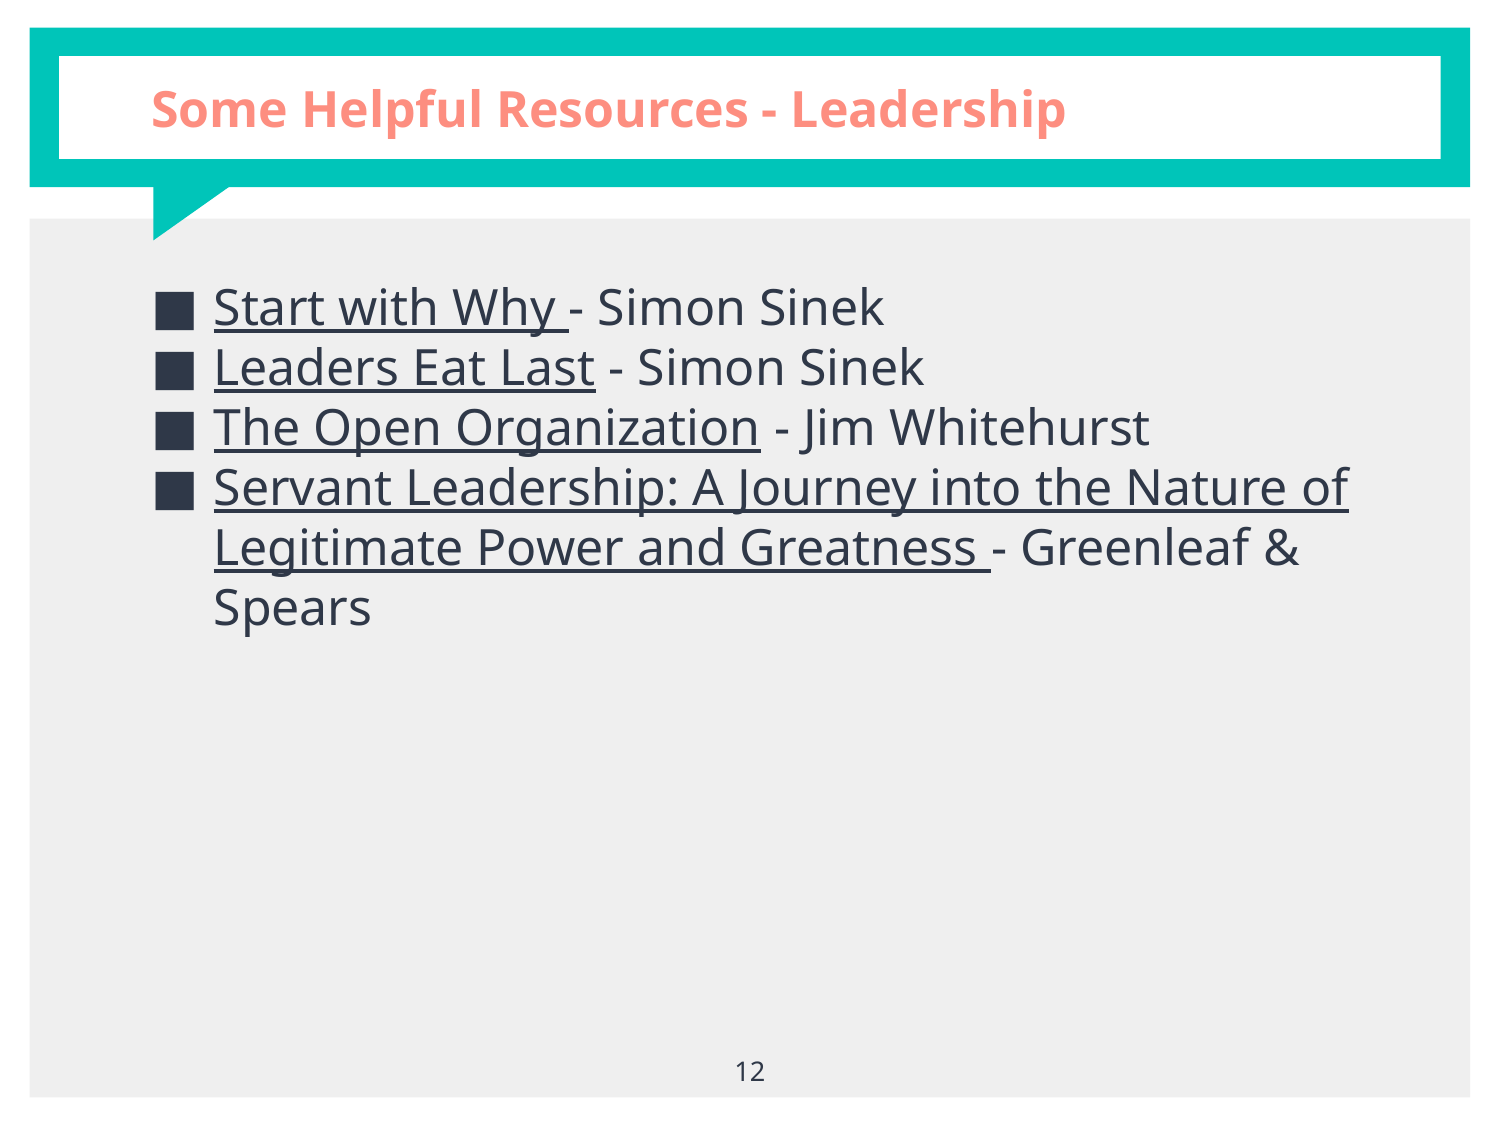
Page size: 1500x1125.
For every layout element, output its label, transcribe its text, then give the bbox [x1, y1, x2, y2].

slide_number ‹#› [705, 1038, 795, 1125]
list Start with Why - Simon Sinek Leaders Eat Last - Simon Sinek The Open Organization - Jim Whitehurst Servant Leadership: A Journey into the Nature of Legitimate Power and Greatness - Greenleaf & Spears [123, 260, 1377, 1076]
title Some Helpful Resources - Leadership [136, 27, 1441, 188]
